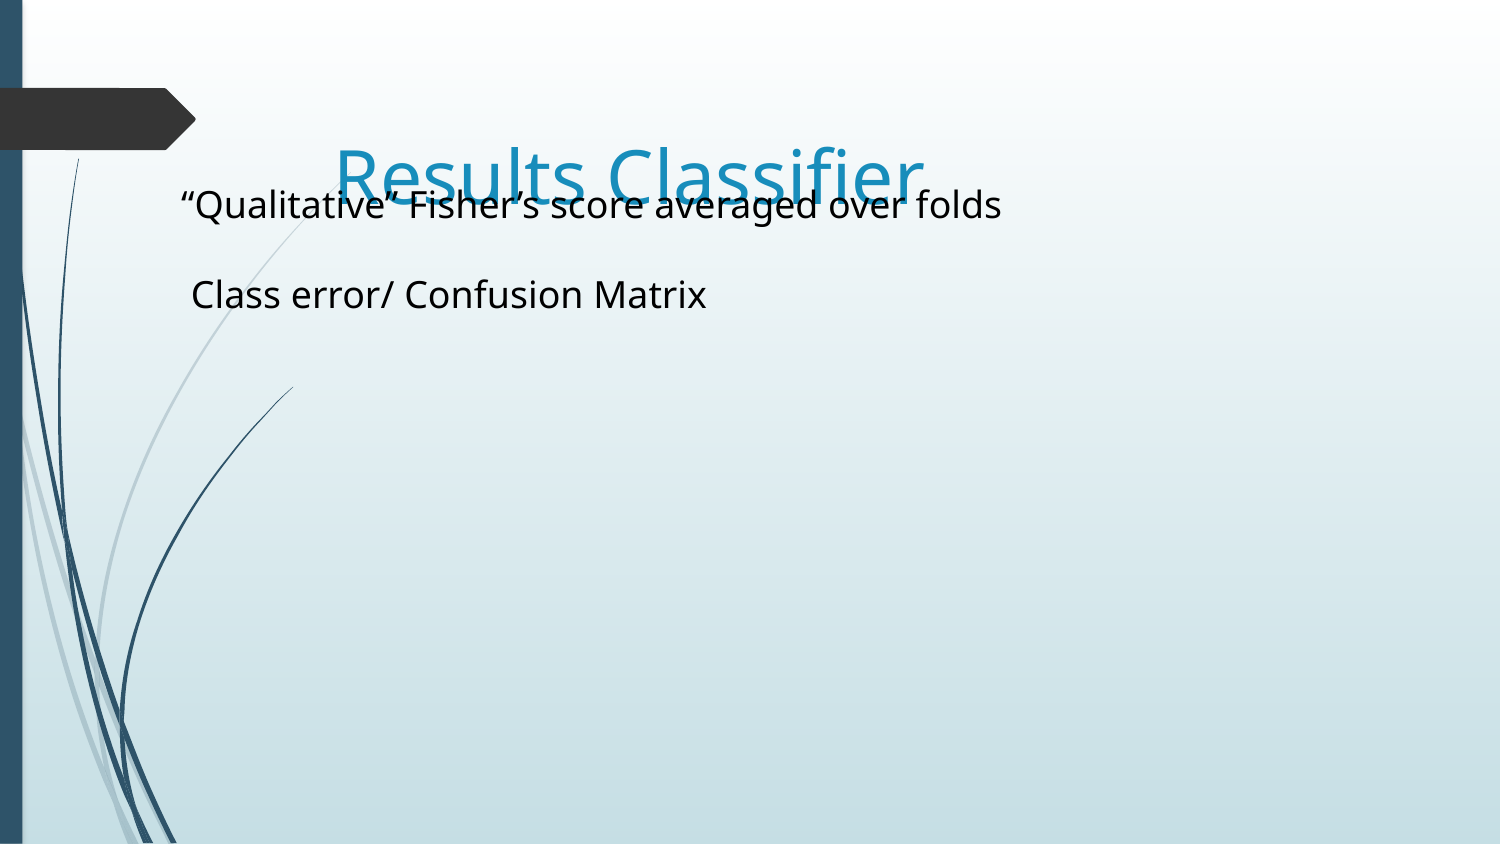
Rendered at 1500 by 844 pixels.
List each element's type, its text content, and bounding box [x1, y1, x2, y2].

text_box “Qualitative” Fisher’s score averaged over folds Class error/ Confusion Matrix [166, 166, 1362, 329]
subtitle [0, 500, 949, 650]
title Results Classifier [319, 76, 1416, 235]
